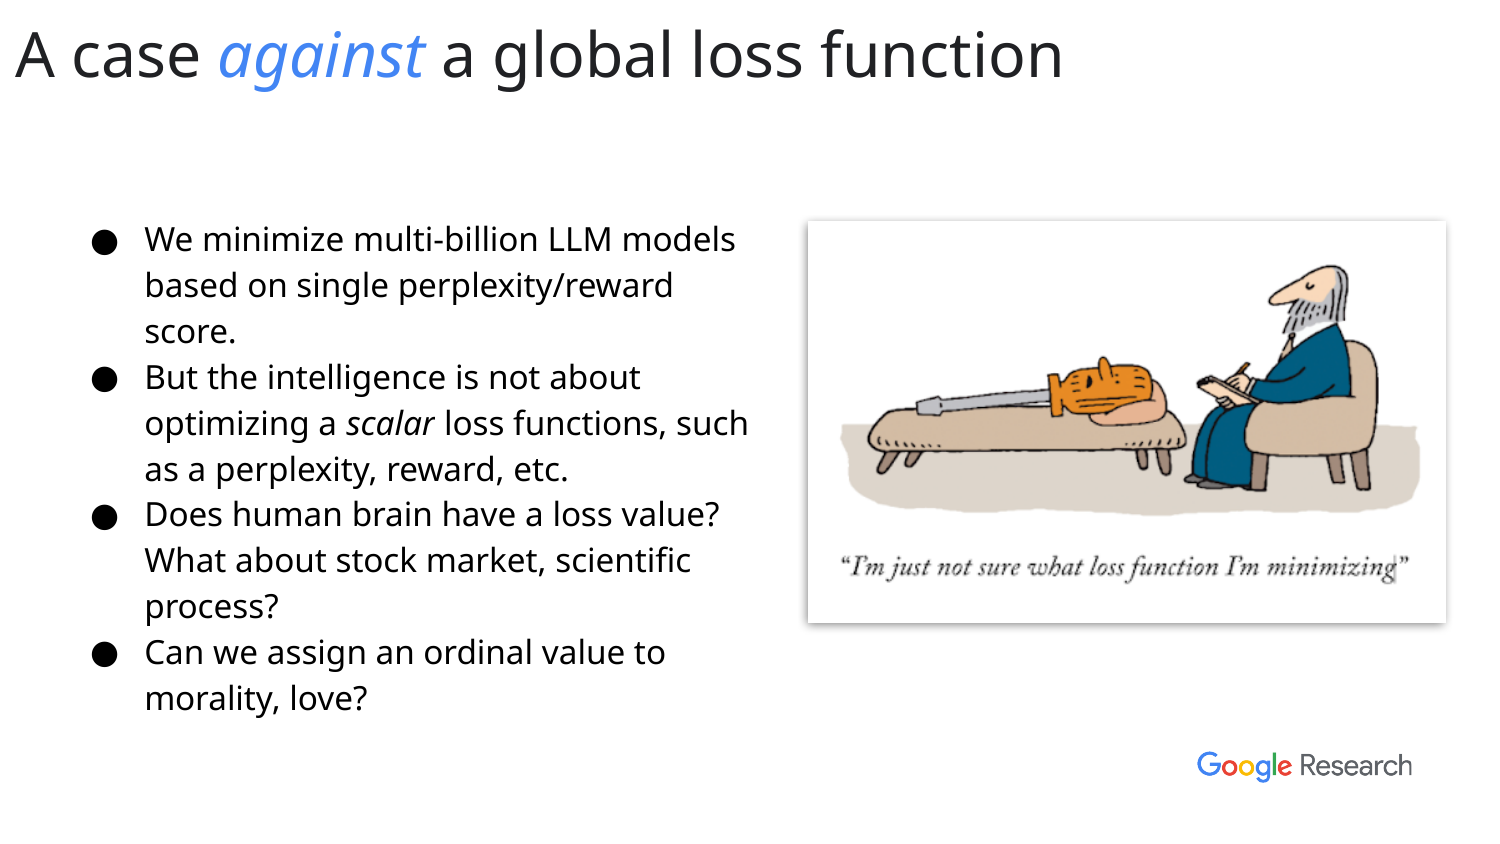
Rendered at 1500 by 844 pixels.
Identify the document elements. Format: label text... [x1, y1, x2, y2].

text_box We minimize multi-billion LLM models based on single perplexity/reward score. But the intelligence is not about optimizing a scalar loss functions, such as a perplexity, reward, etc. Does human brain have a loss value? What about stock market, scientific process? Can we assign an ordinal value to morality, love? [54, 197, 792, 732]
title A case against a global loss function [0, 0, 1500, 95]
picture [1197, 751, 1412, 783]
picture [807, 221, 1446, 623]
